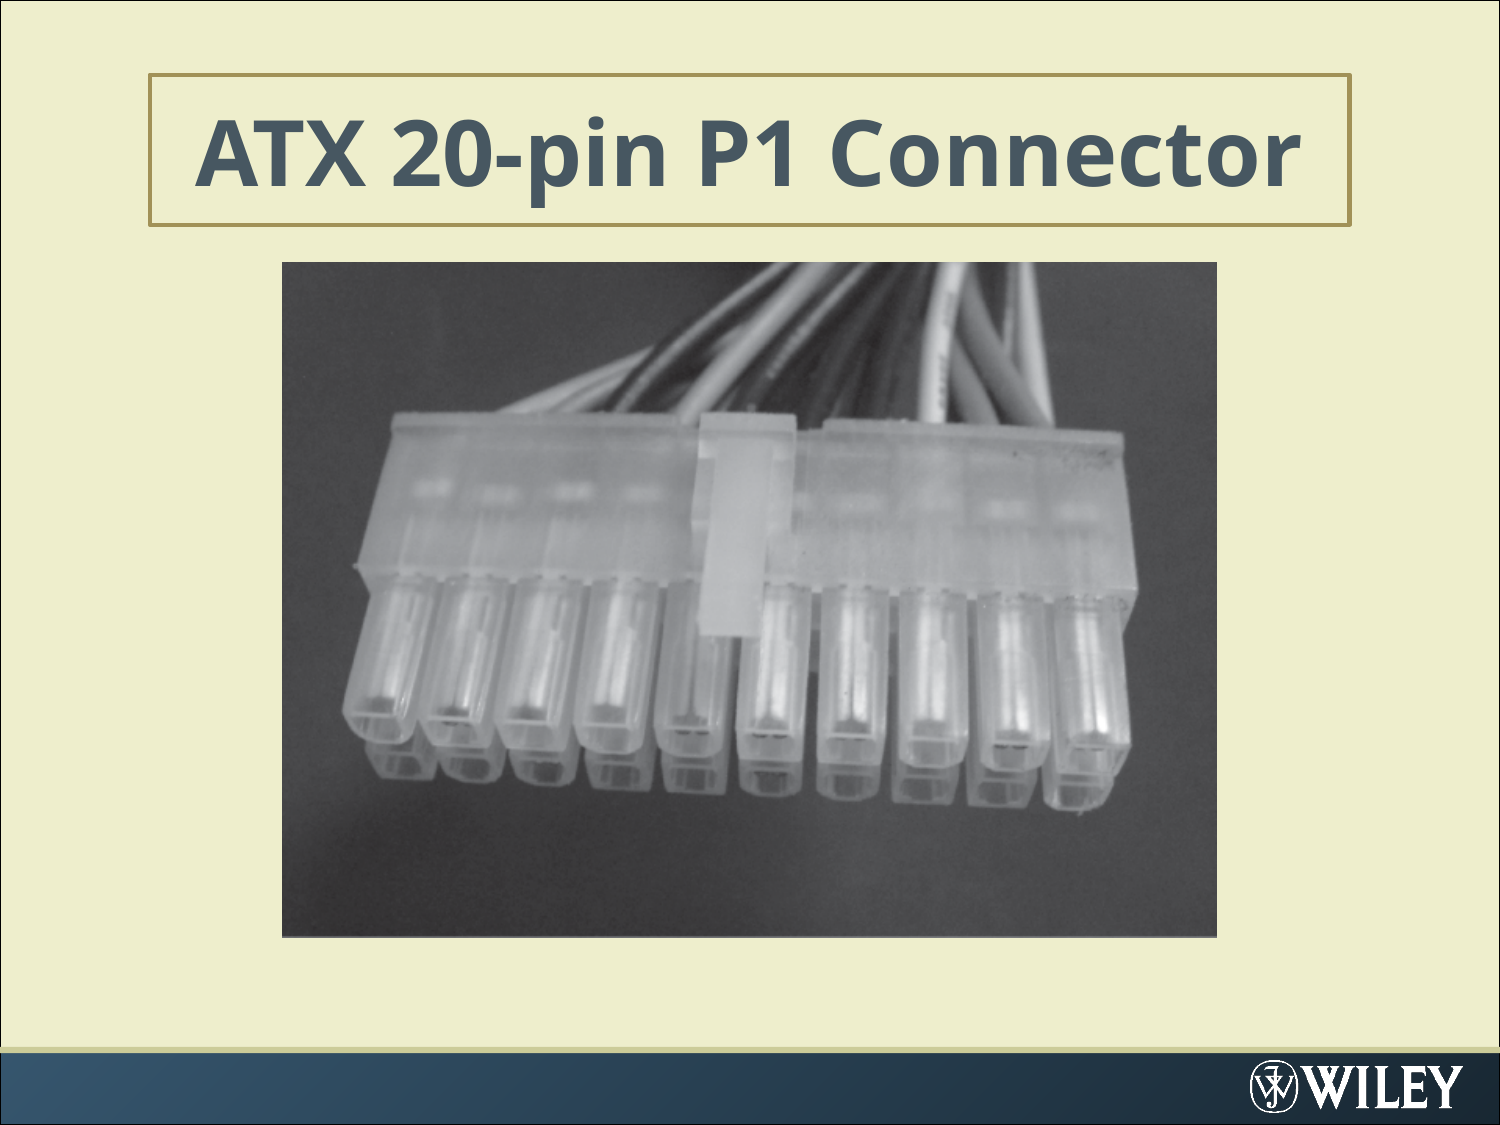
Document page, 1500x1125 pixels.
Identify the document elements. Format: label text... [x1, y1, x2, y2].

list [282, 261, 1217, 938]
picture [1250, 1060, 1463, 1113]
title ATX 20-pin P1 Connector [148, 73, 1352, 227]
